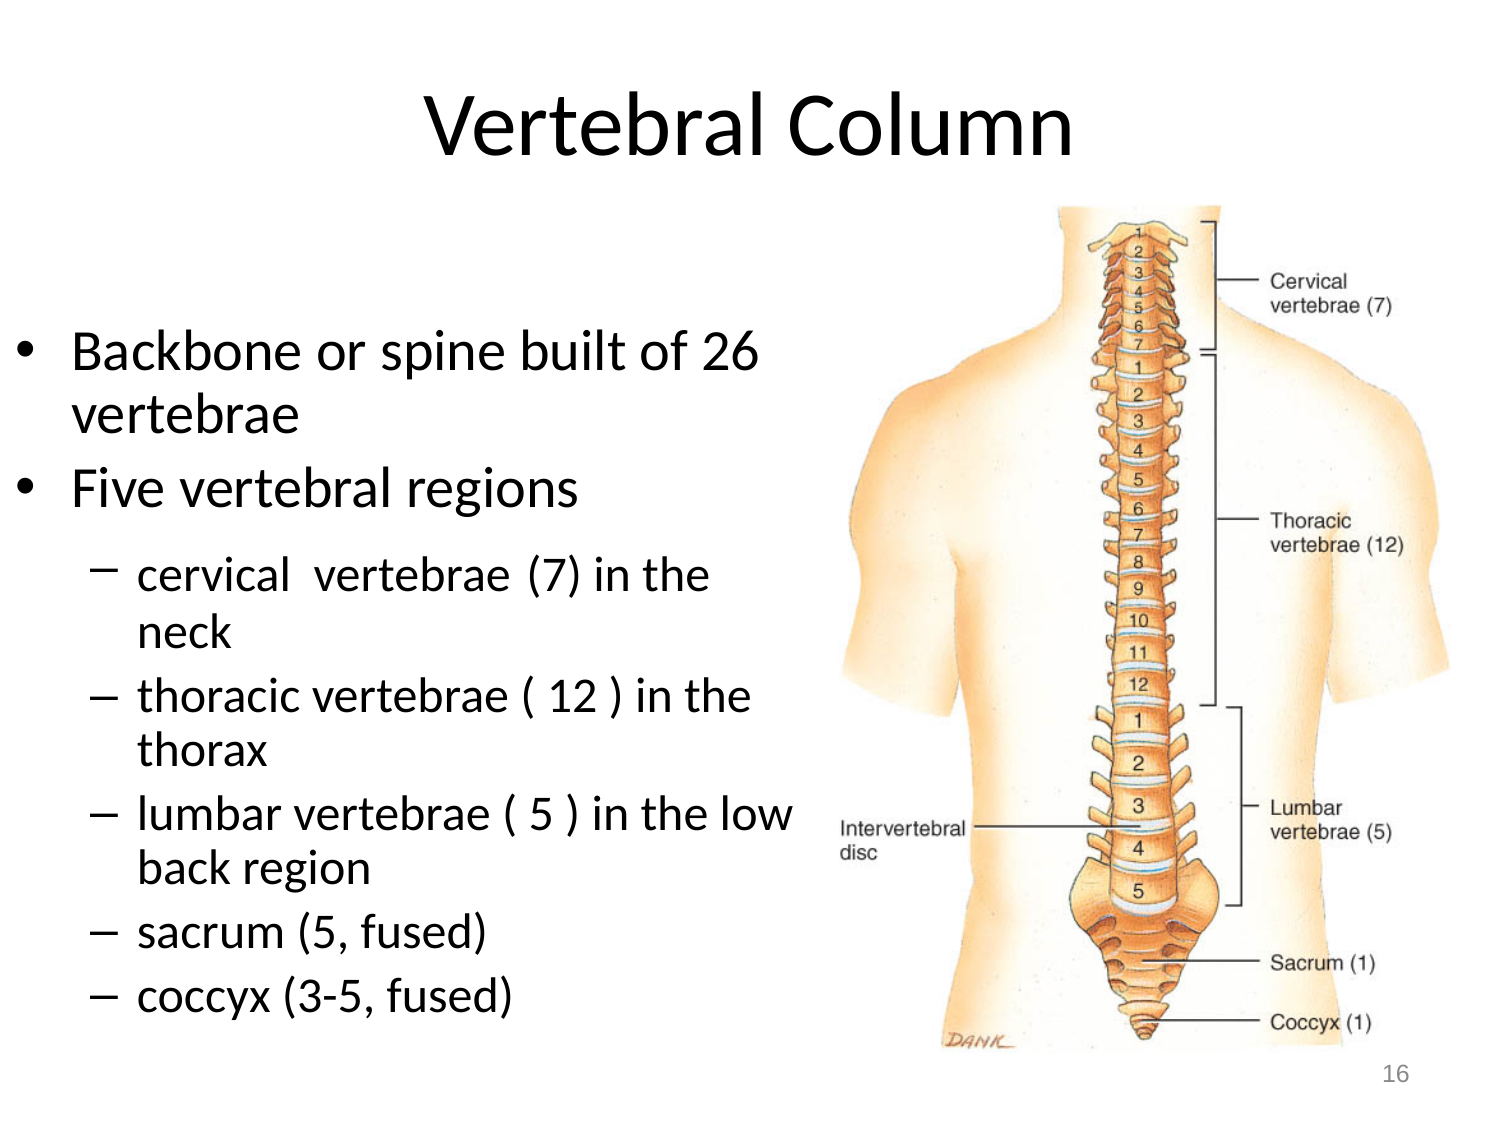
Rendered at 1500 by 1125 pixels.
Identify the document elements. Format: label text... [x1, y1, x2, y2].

title Vertebral Column [112, 24, 1388, 213]
list Backbone or spine built of 26 vertebrae Five vertebral regions cervical vertebrae (7) in the neck thoracic vertebrae ( 12 ) in the thorax lumbar vertebrae ( 5 ) in the low back region sacrum (5, fused) coccyx (3-5, fused) [0, 312, 813, 1125]
slide_number 16 [1074, 1071, 1425, 1103]
picture [838, 174, 1476, 1063]
